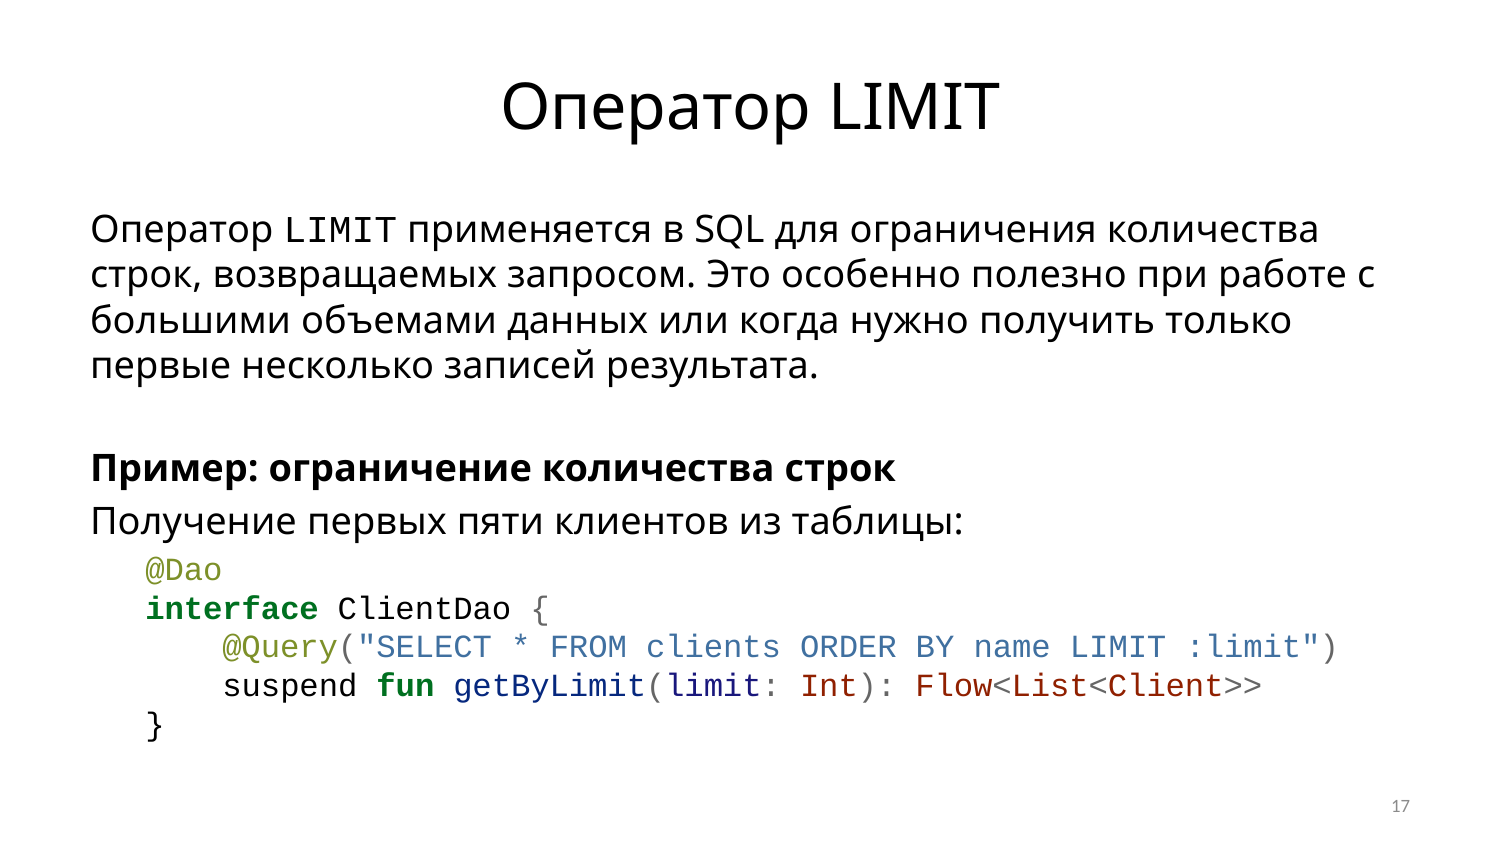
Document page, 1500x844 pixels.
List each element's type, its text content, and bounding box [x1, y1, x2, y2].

slide_number 17 [1074, 782, 1425, 827]
list Оператор LIMIT применяется в SQL для ограничения количества строк, возвращаемых запросом. Это особенно полезно при работе с большими объемами данных или когда нужно получить только первые несколько записей результата. Пример: ограничение количества строк Получение первых пяти клиентов из таблицы: @Dao interface ClientDao { @Query("SELECT * FROM clients ORDER BY name LIMIT :limit") suspend fun getByLimit(limit: Int): Flow<List<Client>> } [75, 196, 1425, 754]
title Оператор LIMIT [75, 33, 1425, 175]
